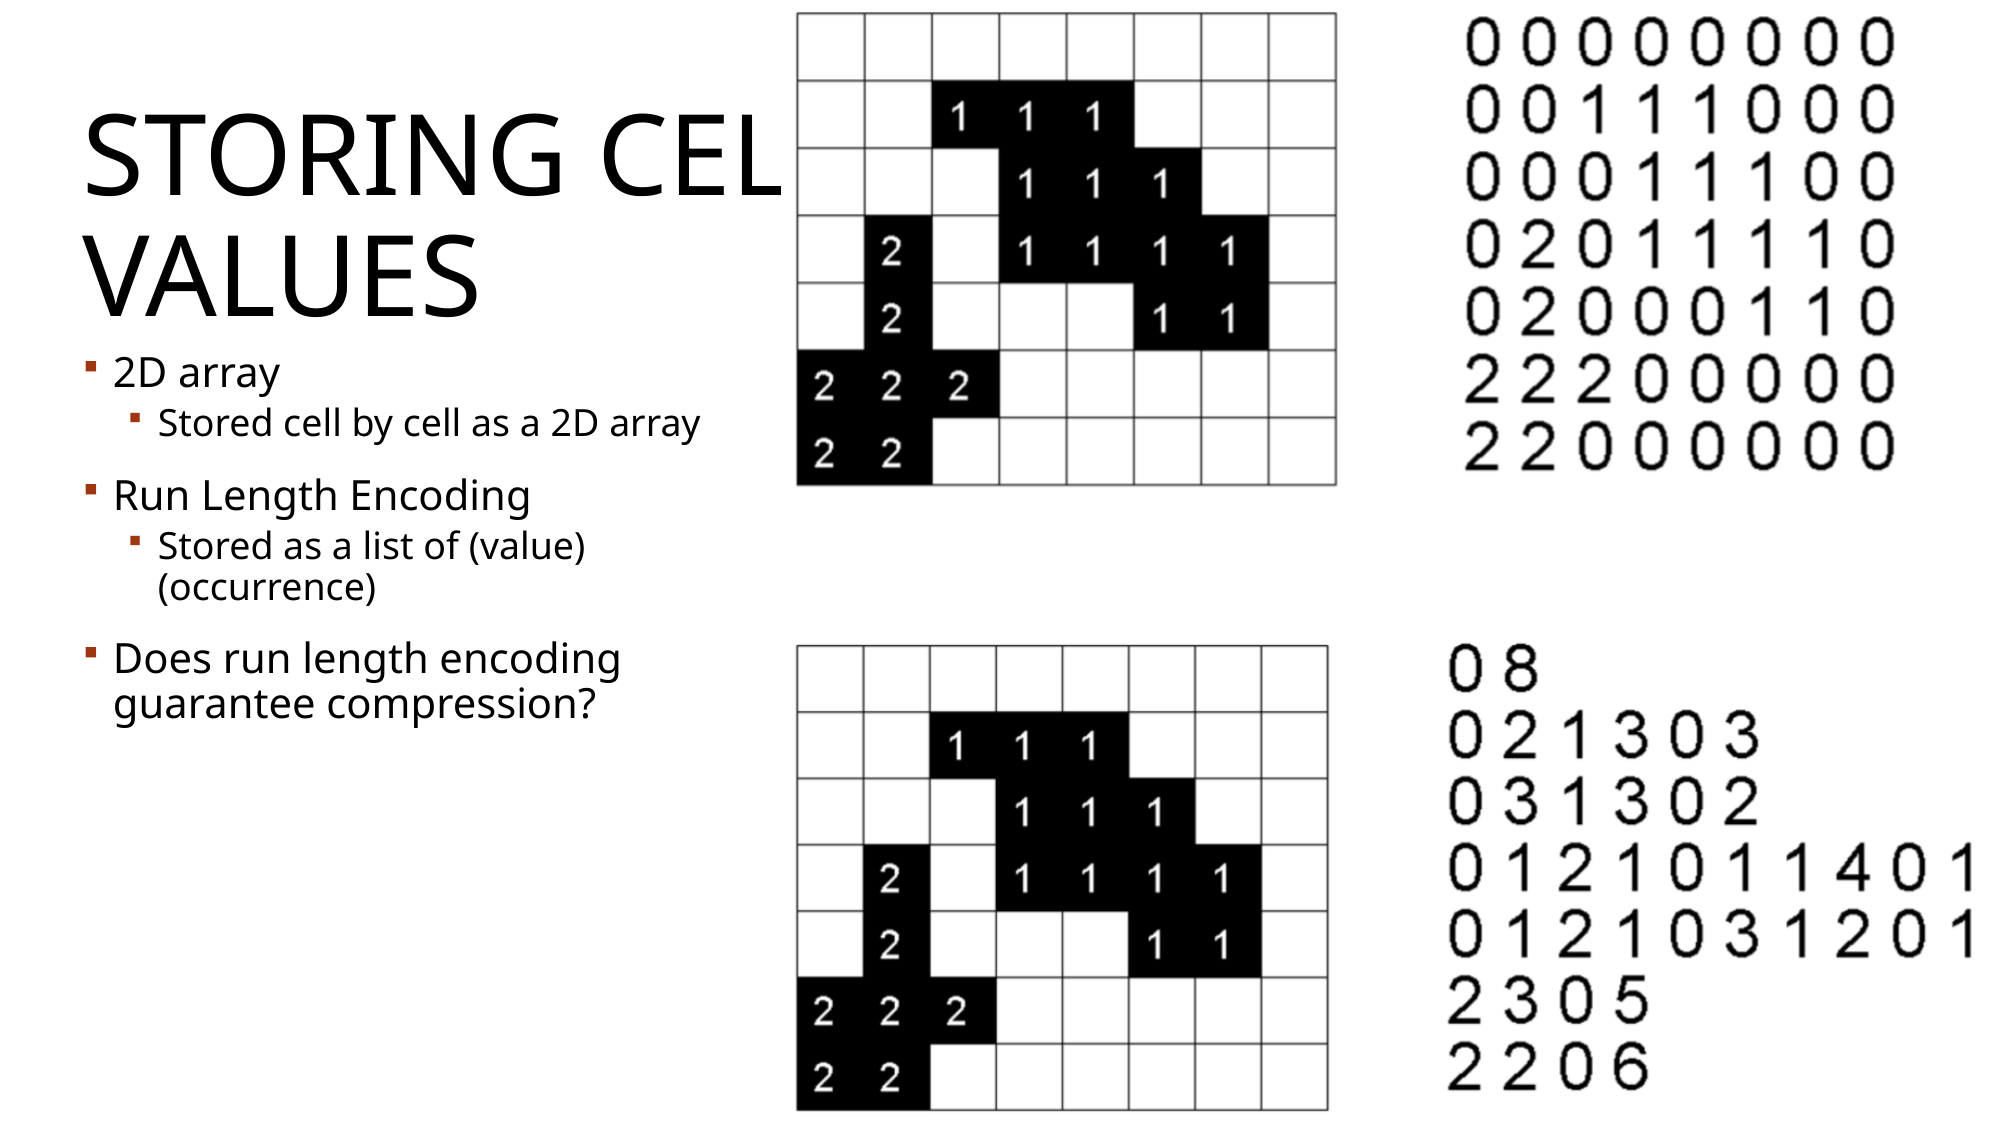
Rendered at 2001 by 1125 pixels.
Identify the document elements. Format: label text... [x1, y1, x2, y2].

picture [781, 0, 2000, 1125]
title Storing Cell Values [67, 87, 781, 352]
list 2D array Stored cell by cell as a 2D array Run Length Encoding Stored as a list of (value) (occurrence) Does run length encoding guarantee compression? [67, 343, 765, 1058]
